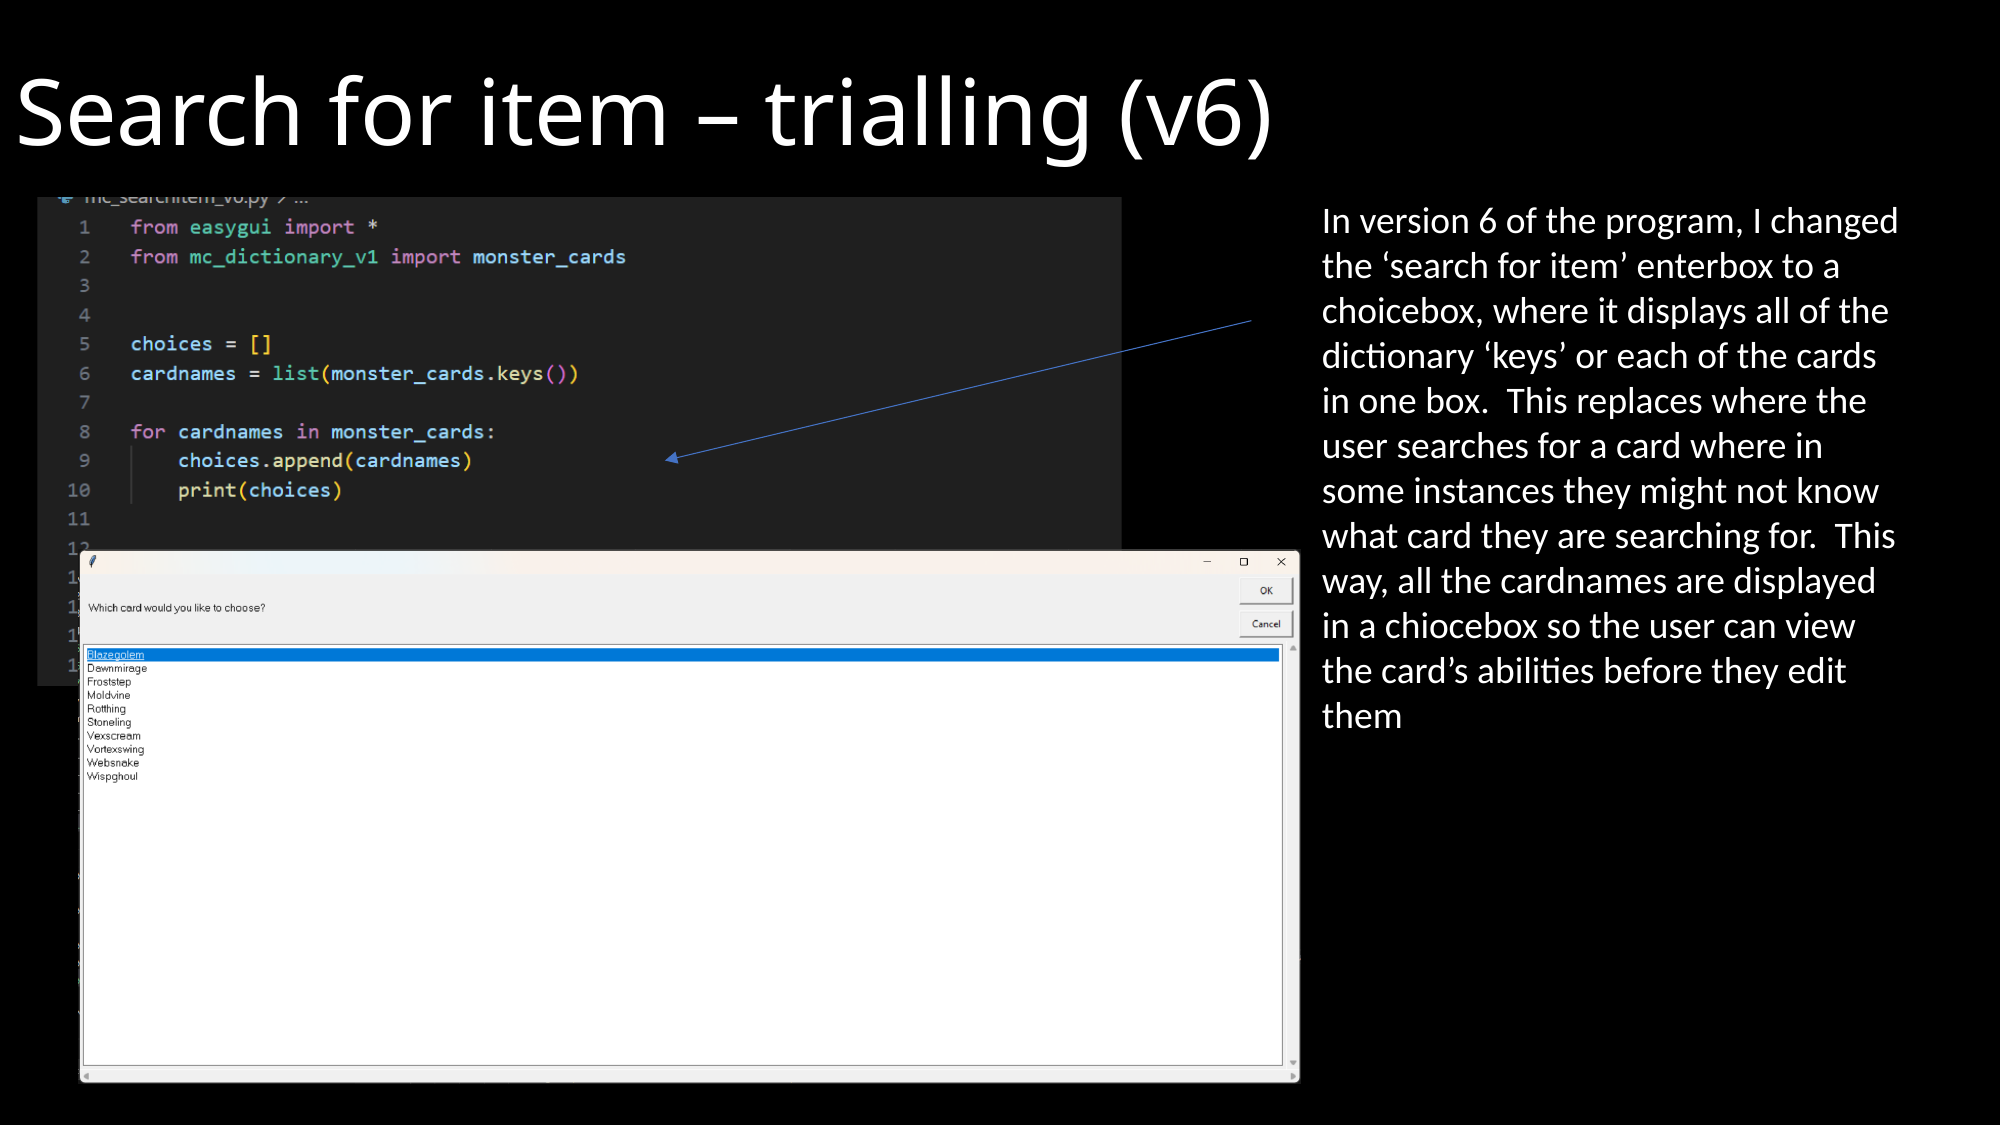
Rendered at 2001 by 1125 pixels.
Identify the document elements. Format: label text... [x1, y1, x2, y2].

title Search for item – trialling (v6) [0, 7, 1725, 225]
picture [37, 197, 1301, 1084]
text_box In version 6 of the program, I changed the ‘search for item’ enterbox to a choicebox, where it displays all of the dictionary ‘keys’ or each of the cards in one box. This replaces where the user searches for a card where in some instances they might not know what card they are searching for. This way, all the cardnames are displayed in a chiocebox so the user can view the card’s abilities before they edit them [1307, 188, 1928, 744]
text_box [664, 320, 1252, 461]
